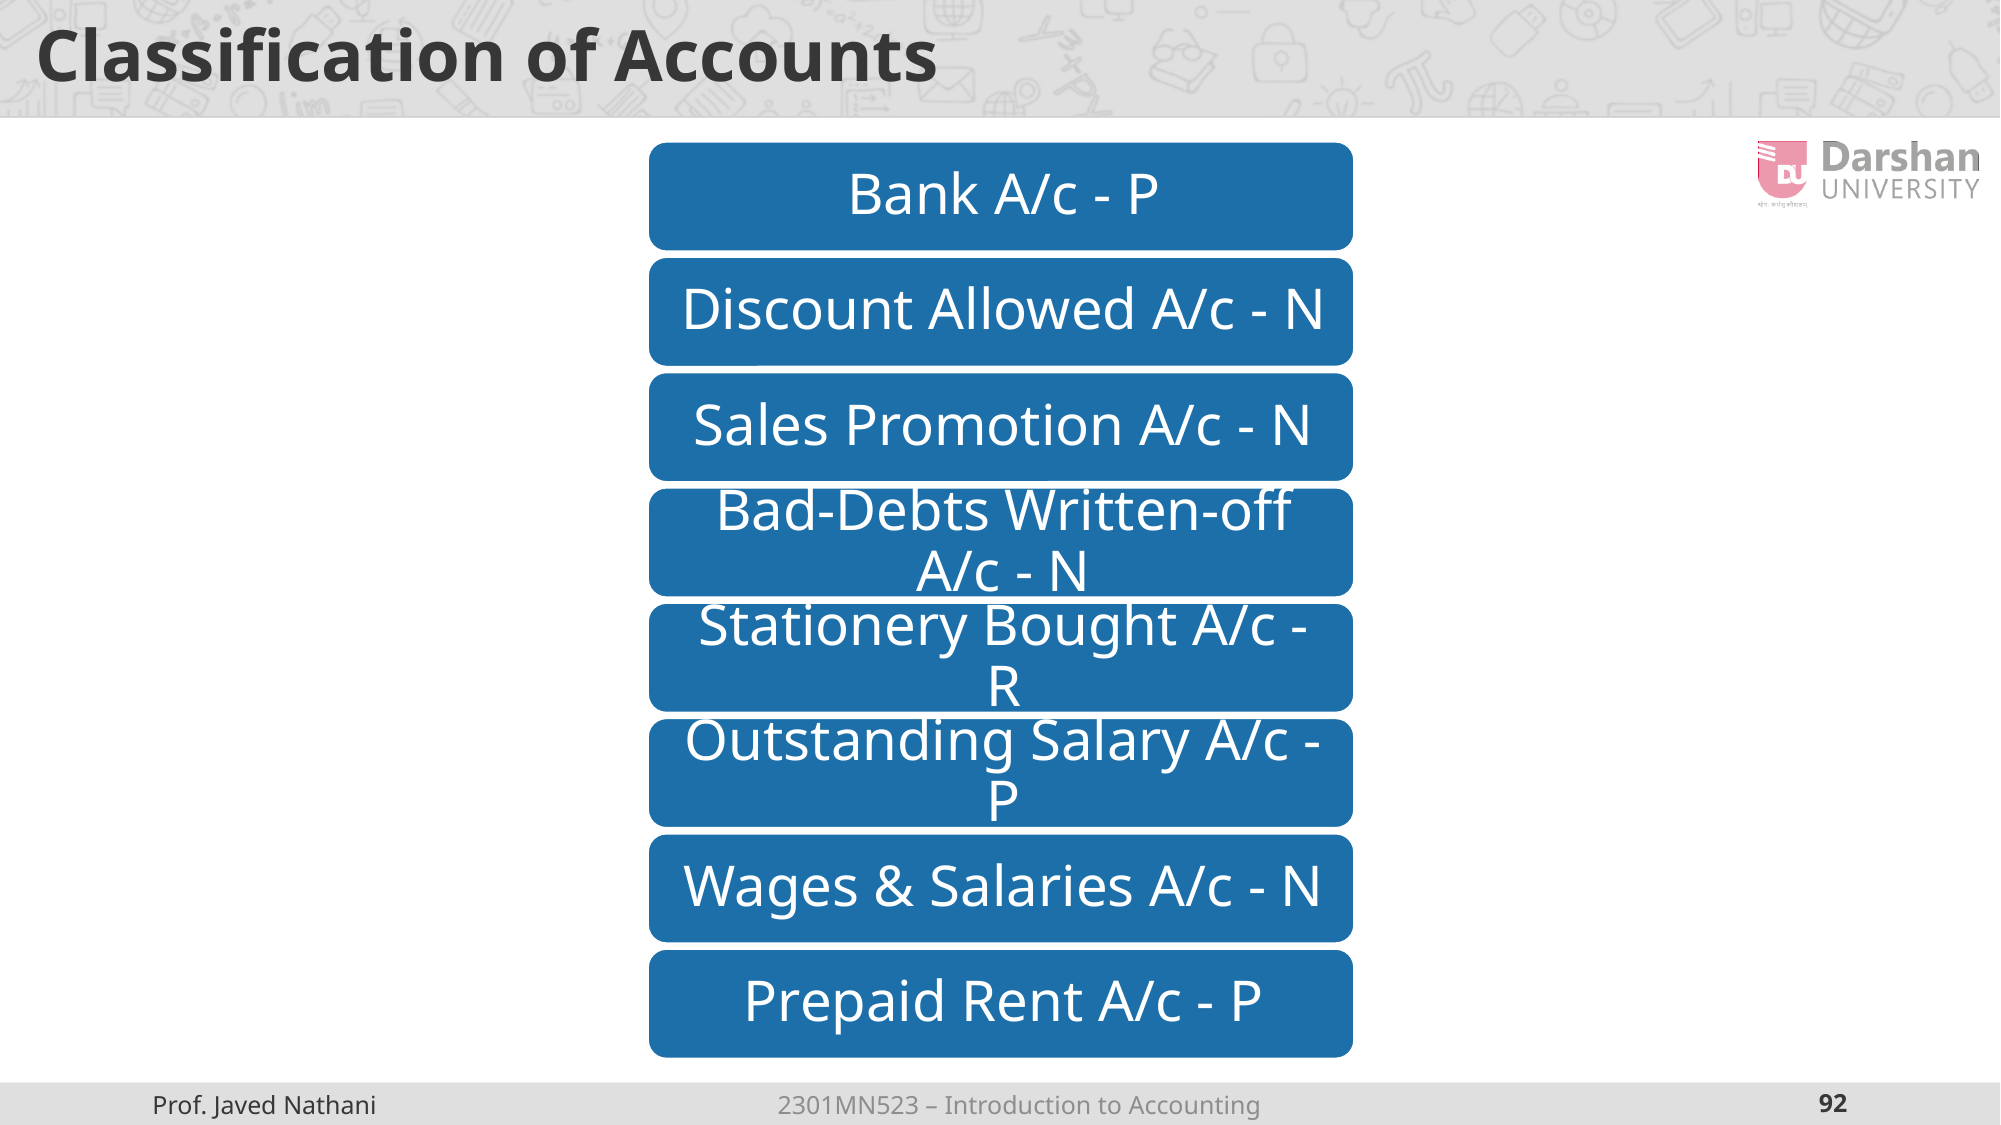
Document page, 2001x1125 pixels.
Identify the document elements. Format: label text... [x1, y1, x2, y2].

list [19, 141, 1983, 1059]
title Classification of Accounts [0, 0, 2000, 117]
